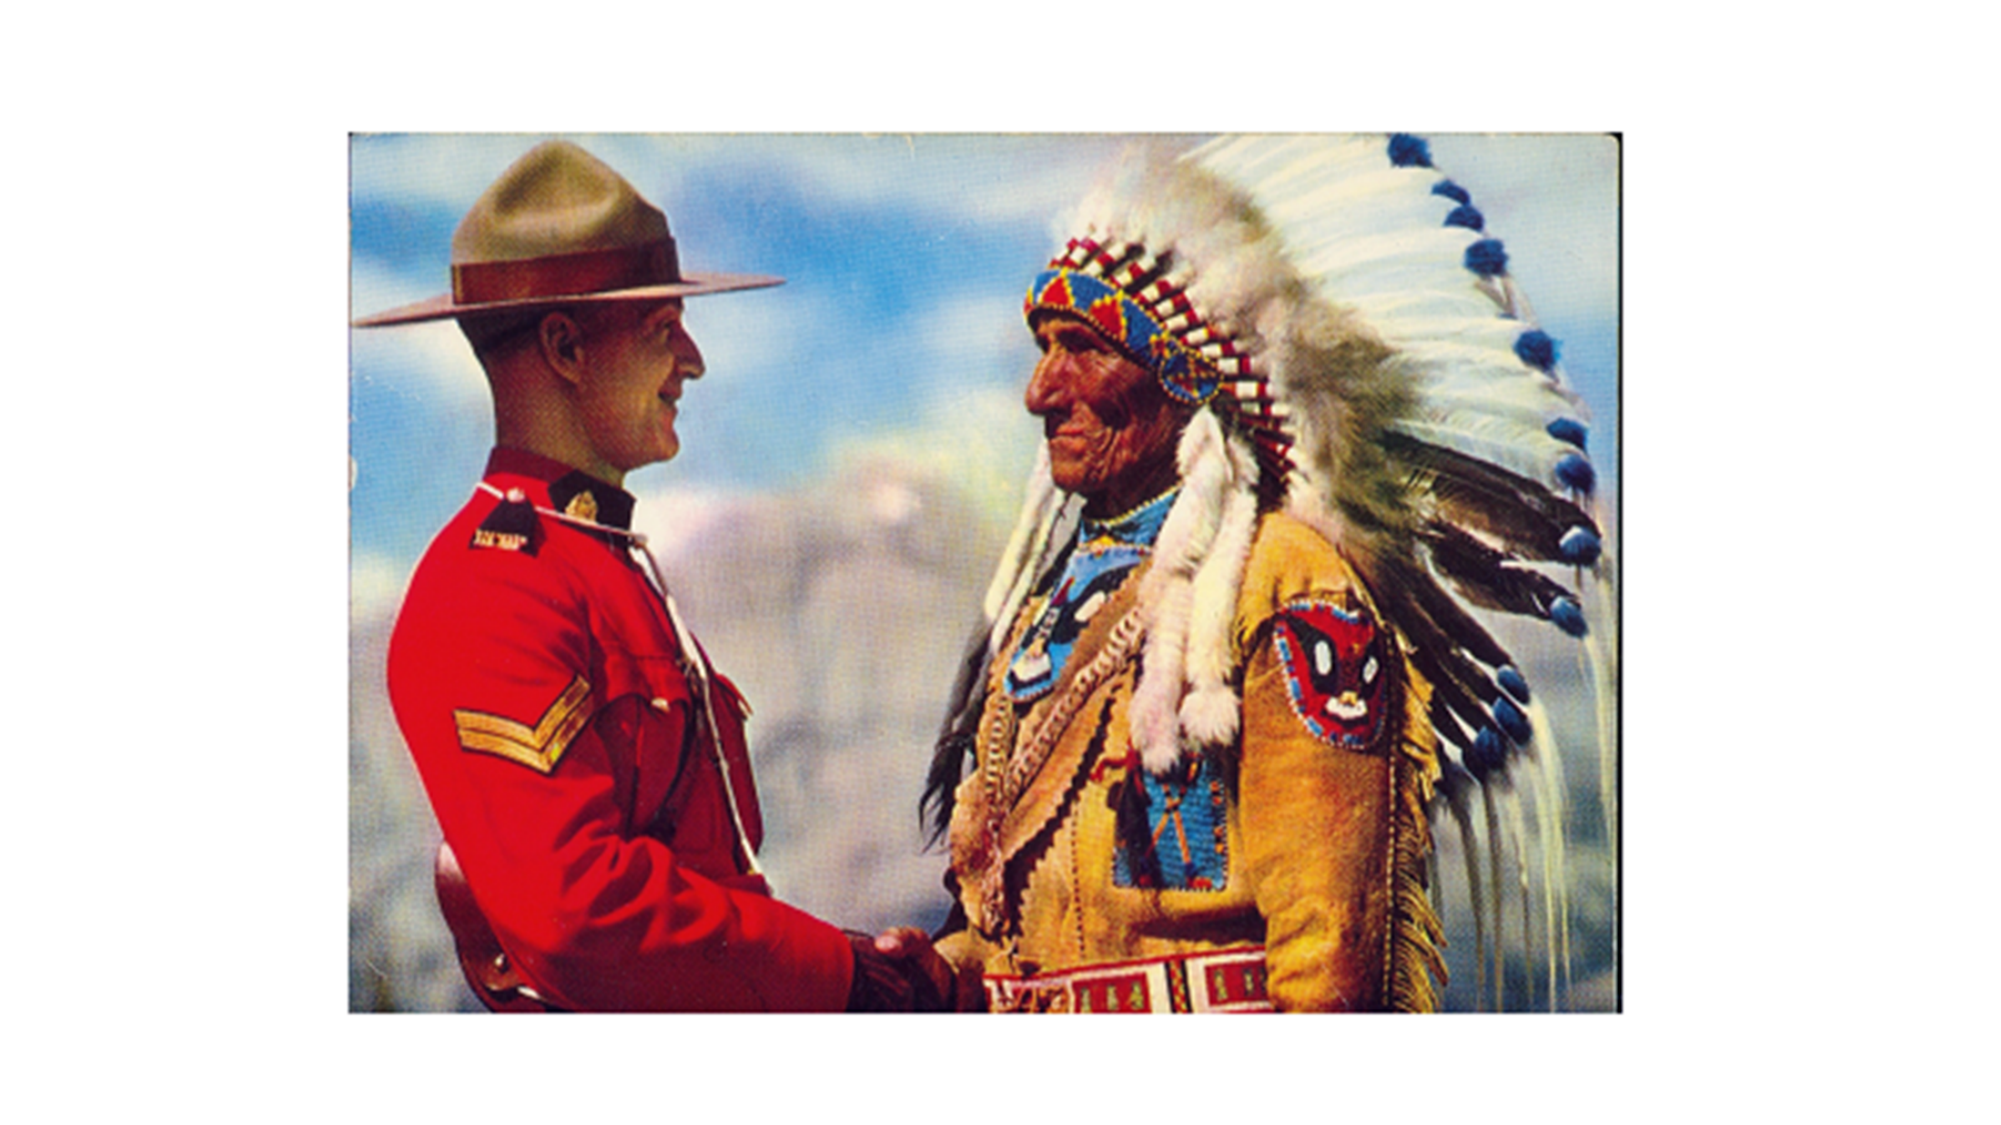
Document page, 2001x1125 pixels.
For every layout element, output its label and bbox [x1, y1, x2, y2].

picture [270, 37, 1701, 1110]
